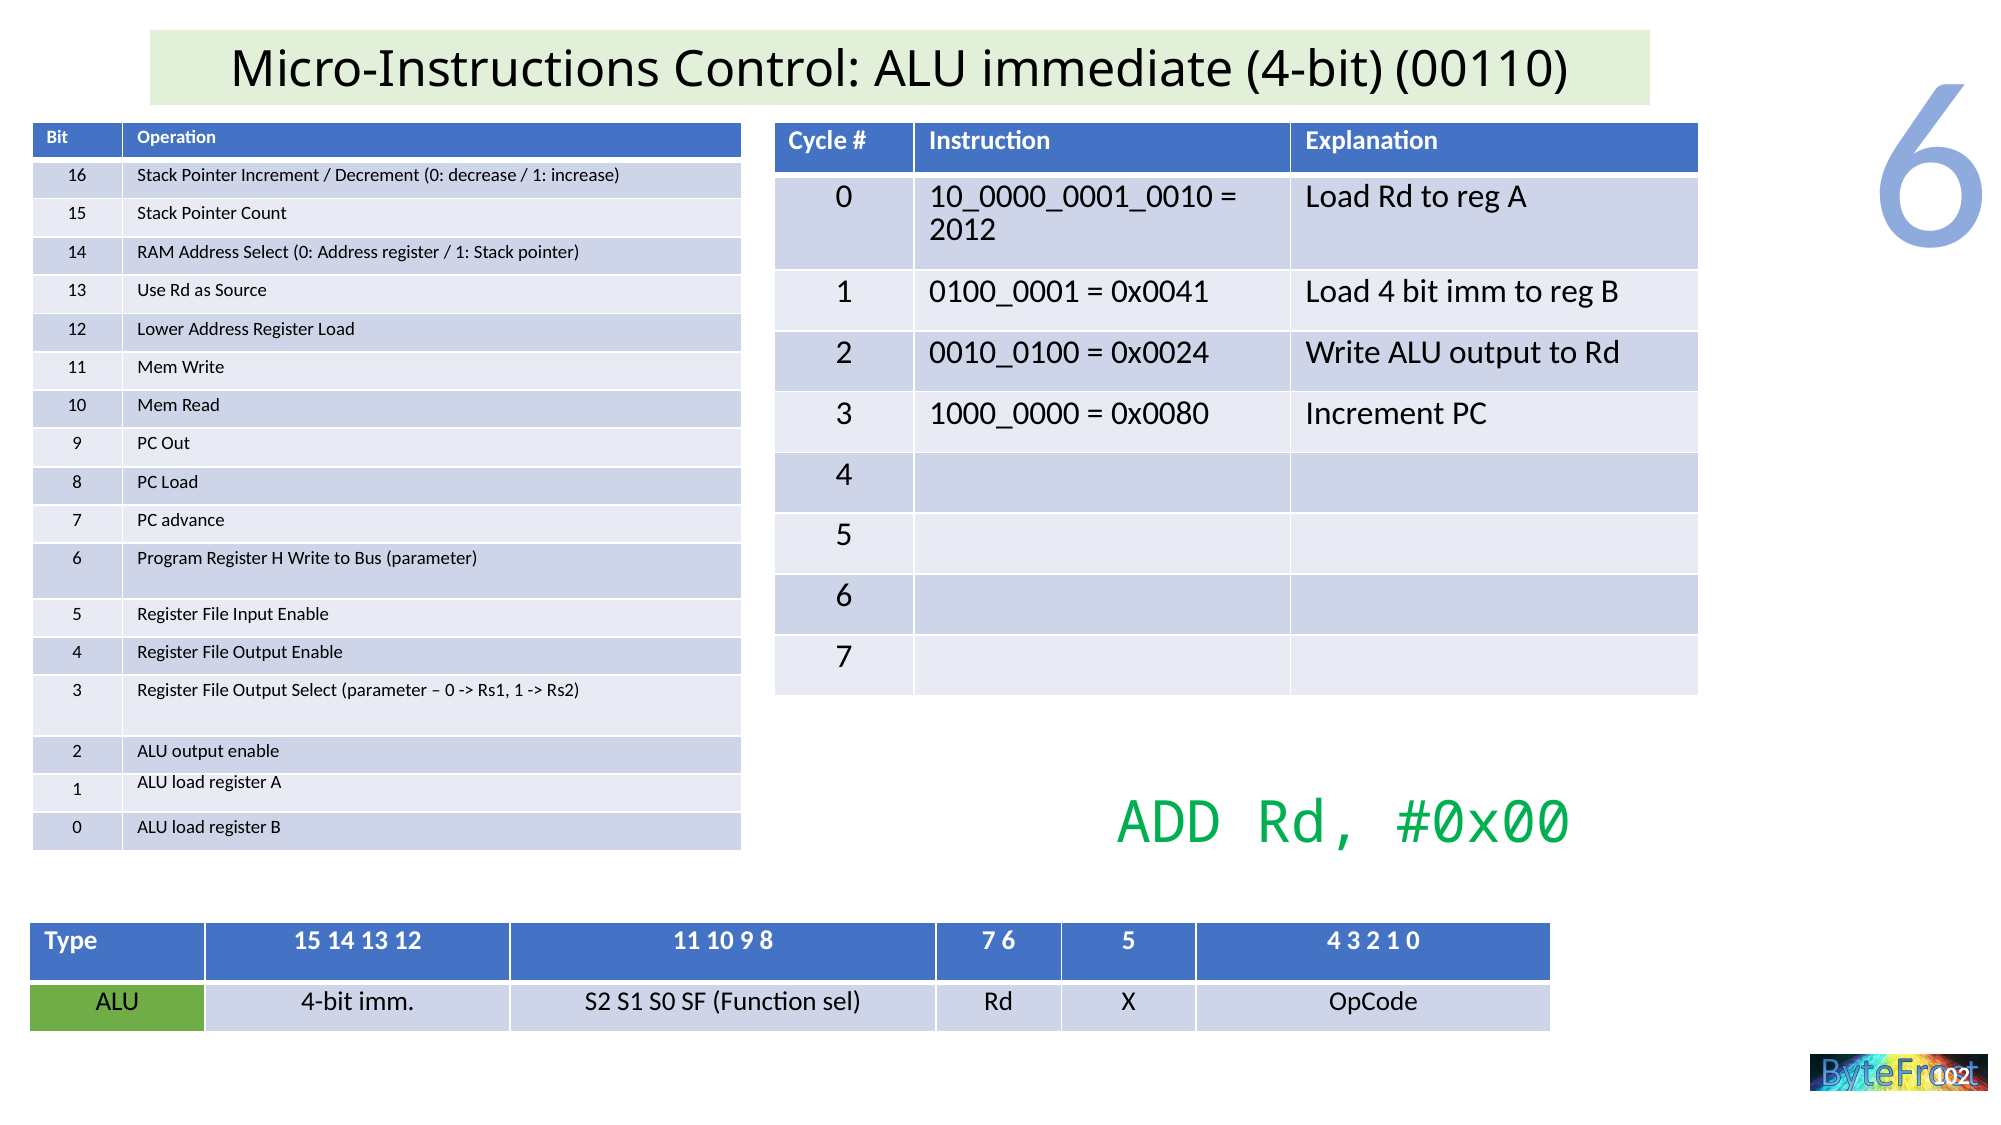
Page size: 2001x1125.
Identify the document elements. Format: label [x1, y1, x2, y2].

table_cell [123, 238, 741, 274]
table_cell [1291, 392, 1698, 452]
text_box [1535, 1044, 1986, 1105]
table_cell [915, 271, 1290, 330]
table_cell [1291, 271, 1698, 330]
table_cell [33, 506, 122, 542]
table_cell [123, 199, 741, 236]
table_cell [33, 276, 122, 313]
table_cell [1197, 985, 1550, 1031]
table_cell [33, 737, 122, 773]
table_cell [123, 276, 741, 313]
table_cell [33, 391, 122, 427]
table_cell [33, 199, 122, 236]
table_cell [775, 178, 913, 269]
table_cell [123, 314, 741, 351]
table_cell [123, 775, 741, 811]
table_cell [775, 271, 913, 330]
table_cell [1291, 332, 1698, 391]
table_cell [123, 544, 741, 598]
table_cell [775, 575, 913, 634]
table_header [915, 123, 1290, 172]
table_cell [915, 636, 1290, 695]
table_cell [33, 544, 122, 598]
table_cell [123, 353, 741, 389]
table_cell [775, 392, 913, 452]
table_cell [30, 985, 204, 1031]
table_cell [123, 600, 741, 636]
table_cell [915, 514, 1290, 573]
table_cell [206, 985, 509, 1031]
table_header [511, 923, 935, 980]
table_cell [33, 468, 122, 504]
table_header [1291, 123, 1698, 172]
table_cell [123, 468, 741, 504]
text_box [1855, 0, 2000, 303]
table_cell [775, 636, 913, 695]
table_cell [937, 985, 1061, 1031]
table_cell [915, 453, 1290, 512]
table_cell [123, 737, 741, 773]
table_cell [775, 453, 913, 512]
table_cell [33, 638, 122, 674]
table_header [775, 123, 913, 172]
table_header [206, 923, 509, 980]
table_cell [123, 813, 741, 850]
table_cell [1291, 178, 1698, 269]
table_header [1062, 923, 1195, 980]
table_cell [1291, 514, 1698, 573]
table_cell [33, 676, 122, 735]
table_cell [33, 314, 122, 351]
table_header [33, 123, 122, 157]
table_header [123, 123, 741, 157]
table_cell [33, 353, 122, 389]
table_cell [775, 514, 913, 573]
table_cell [915, 392, 1290, 452]
table_cell [123, 429, 741, 466]
table_cell [33, 163, 122, 198]
table_cell [915, 575, 1290, 634]
text_box [1066, 776, 1587, 862]
table_cell [915, 332, 1290, 391]
table_cell [123, 638, 741, 674]
table_cell [33, 813, 122, 850]
title [150, 29, 1650, 105]
table_cell [1291, 575, 1698, 634]
table_cell [1291, 636, 1698, 695]
picture [1810, 1054, 1988, 1091]
table_header [937, 923, 1061, 980]
table_header [30, 923, 204, 980]
table_cell [123, 391, 741, 427]
table_cell [1062, 985, 1195, 1031]
table_cell [33, 600, 122, 636]
table_cell [123, 506, 741, 542]
table_header [1197, 923, 1550, 980]
table_cell [123, 676, 741, 735]
table_cell [775, 332, 913, 391]
table_cell [1291, 453, 1698, 512]
table_cell [511, 985, 935, 1031]
table_cell [33, 238, 122, 274]
table_cell [915, 178, 1290, 269]
table_cell [33, 775, 122, 811]
table_cell [123, 163, 741, 198]
table_cell [33, 429, 122, 466]
